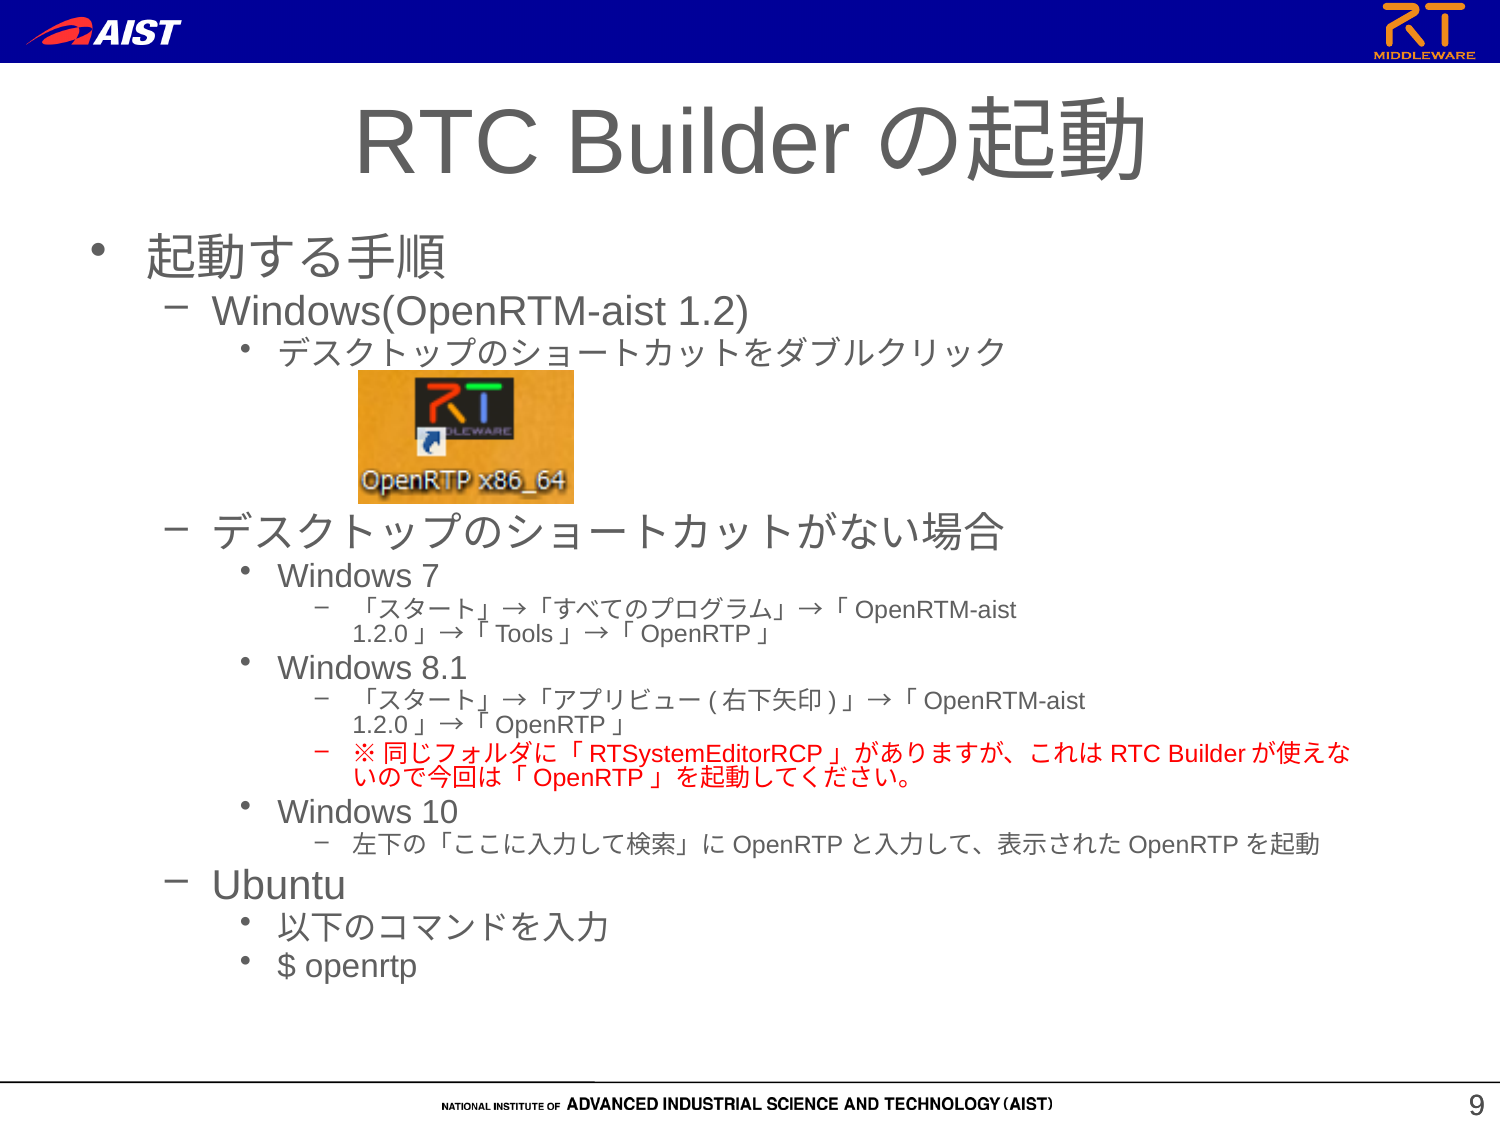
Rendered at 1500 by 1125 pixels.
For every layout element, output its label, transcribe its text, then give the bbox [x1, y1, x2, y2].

picture [0, 0, 1500, 63]
picture [358, 370, 574, 504]
title RTC Builderの起動 [29, 66, 1474, 208]
text_box 起動する手順 Windows(OpenRTM-aist 1.2) デスクトップのショートカットをダブルクリック デスクトップのショートカットがない場合 Windows 7 「スタート」→「すべてのプログラム」→「OpenRTM-aist 1.2.0」→「Tools」→「OpenRTP」 Windows 8.1 「スタート」→「アプリビュー(右下矢印)」→「OpenRTM-aist 1.2.0」→「OpenRTP」 ※同じフォルダに「RTSystemEditorRCP」がありますが、これはRTC Builderが使えないので今回は「OpenRTP」を起動してください。 Windows 10 左下の「ここに入力して検索」にOpenRTPと入力して、表示されたOpenRTPを起動 Ubuntu 以下のコマンドを入力 $ openrtp [75, 229, 1374, 762]
text_box 9 [1149, 1078, 1500, 1125]
picture [442, 1097, 1052, 1110]
